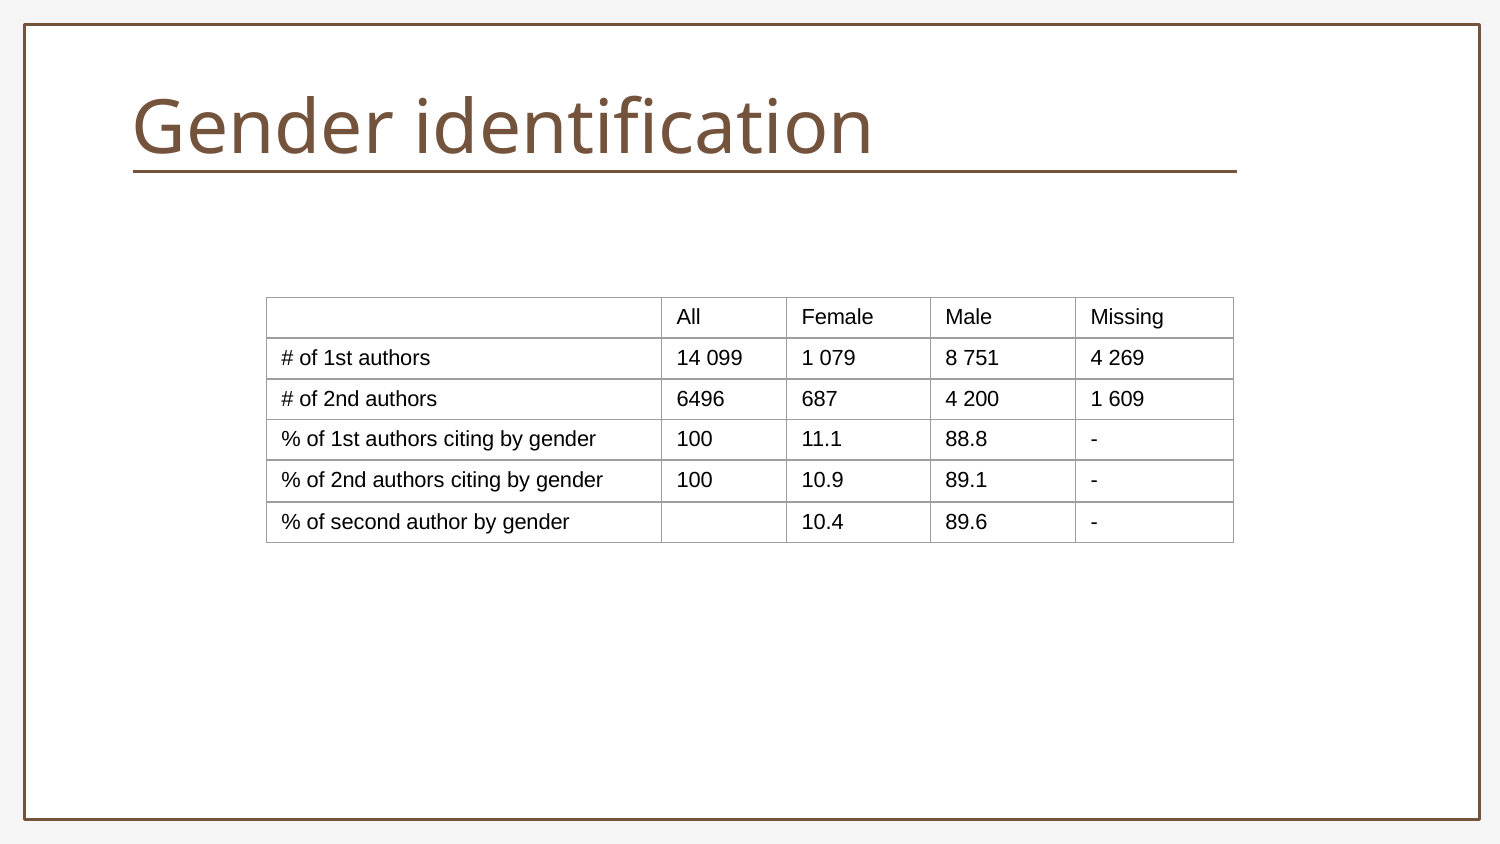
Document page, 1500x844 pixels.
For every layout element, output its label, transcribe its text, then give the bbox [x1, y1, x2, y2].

table_cell 8 751 [931, 339, 1075, 378]
table_cell 1 079 [787, 339, 930, 378]
table_header All [662, 298, 786, 337]
table_cell [662, 503, 786, 542]
table_cell # of 2nd authors [267, 380, 661, 419]
text_box [524, 384, 975, 435]
table_cell - [1076, 420, 1233, 459]
table_cell 11.1 [787, 435, 930, 459]
table_cell 1 609 [1076, 380, 1233, 419]
table_cell 4 200 [931, 380, 1075, 419]
table_cell 10.4 [787, 503, 930, 542]
table_cell 89.6 [931, 503, 1075, 542]
table_cell 6496 [662, 380, 786, 384]
table_cell % of second author by gender [267, 503, 661, 542]
table_cell % of 2nd authors citing by gender [267, 461, 661, 501]
table_cell 100 [662, 435, 786, 459]
table_cell 14 099 [662, 339, 786, 378]
table_cell - [1076, 503, 1233, 542]
table_cell 10.9 [787, 461, 930, 501]
table_cell 687 [787, 380, 930, 384]
subtitle [116, 197, 1396, 776]
table_cell 89.1 [931, 461, 1075, 501]
table_cell 100 [662, 461, 786, 501]
table_cell - [1076, 461, 1233, 501]
table_header [267, 298, 661, 337]
table_header Female [787, 298, 930, 337]
table_cell 88.8 [931, 420, 1075, 459]
table_cell # of 1st authors [267, 339, 661, 378]
title Gender identification [116, 63, 1339, 191]
table_cell % of 1st authors citing by gender [267, 420, 661, 459]
table_cell 4 269 [1076, 339, 1233, 378]
table_header Male [931, 298, 1075, 337]
table_header Missing [1076, 298, 1233, 337]
